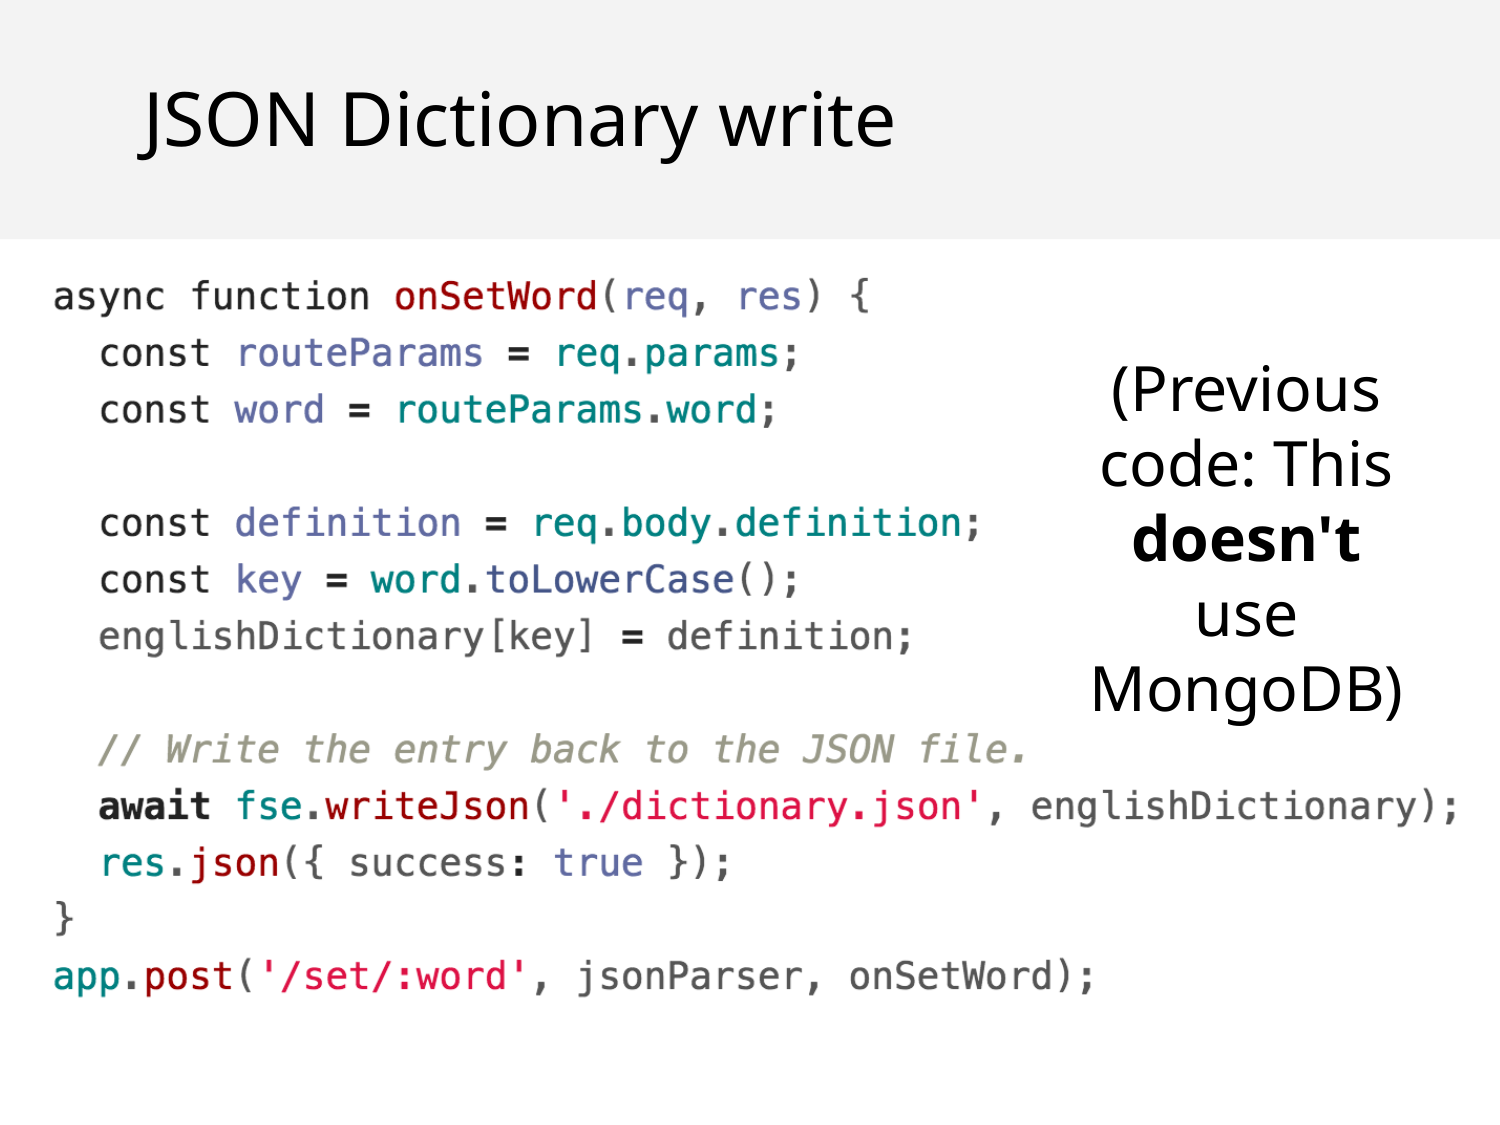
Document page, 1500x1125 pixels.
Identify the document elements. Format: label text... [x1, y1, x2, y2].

picture [24, 258, 1485, 1029]
text_box JSON Dictionary write [128, 56, 1372, 183]
